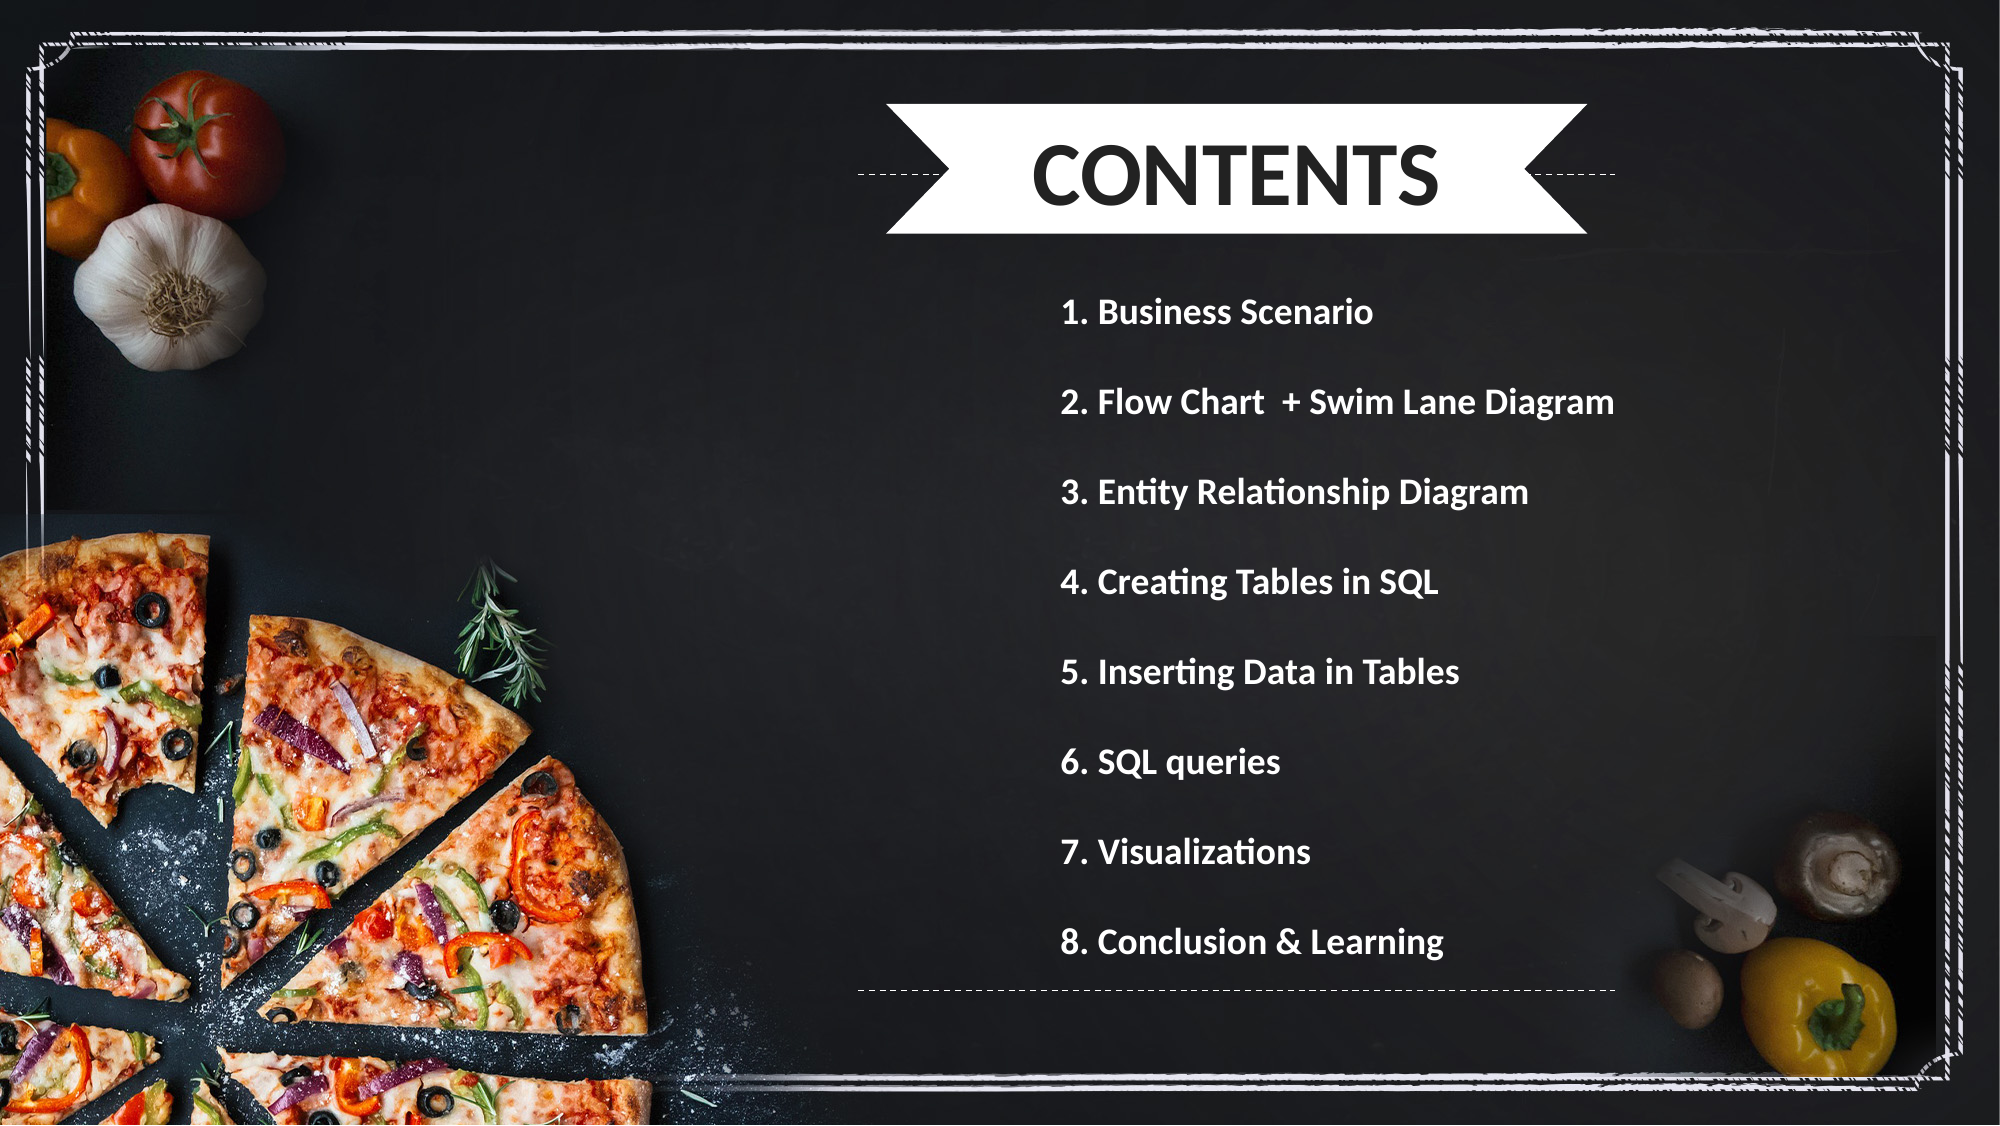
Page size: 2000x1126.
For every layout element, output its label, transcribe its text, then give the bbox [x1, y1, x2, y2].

text_box CONTENTS [941, 182, 1533, 232]
text_box [884, 101, 1590, 164]
picture [0, 0, 2000, 1125]
text_box [884, 182, 1590, 236]
text_box 1. Business Scenario 2. Flow Chart + Swim Lane Diagram 3. Entity Relationship Diagram 4. Creating Tables in SQL 5. Inserting Data in Tables 6. SQL queries 7. Visualizations 8. Conclusion & Learning [1045, 234, 2000, 970]
text_box CONTENTS [941, 106, 1533, 173]
